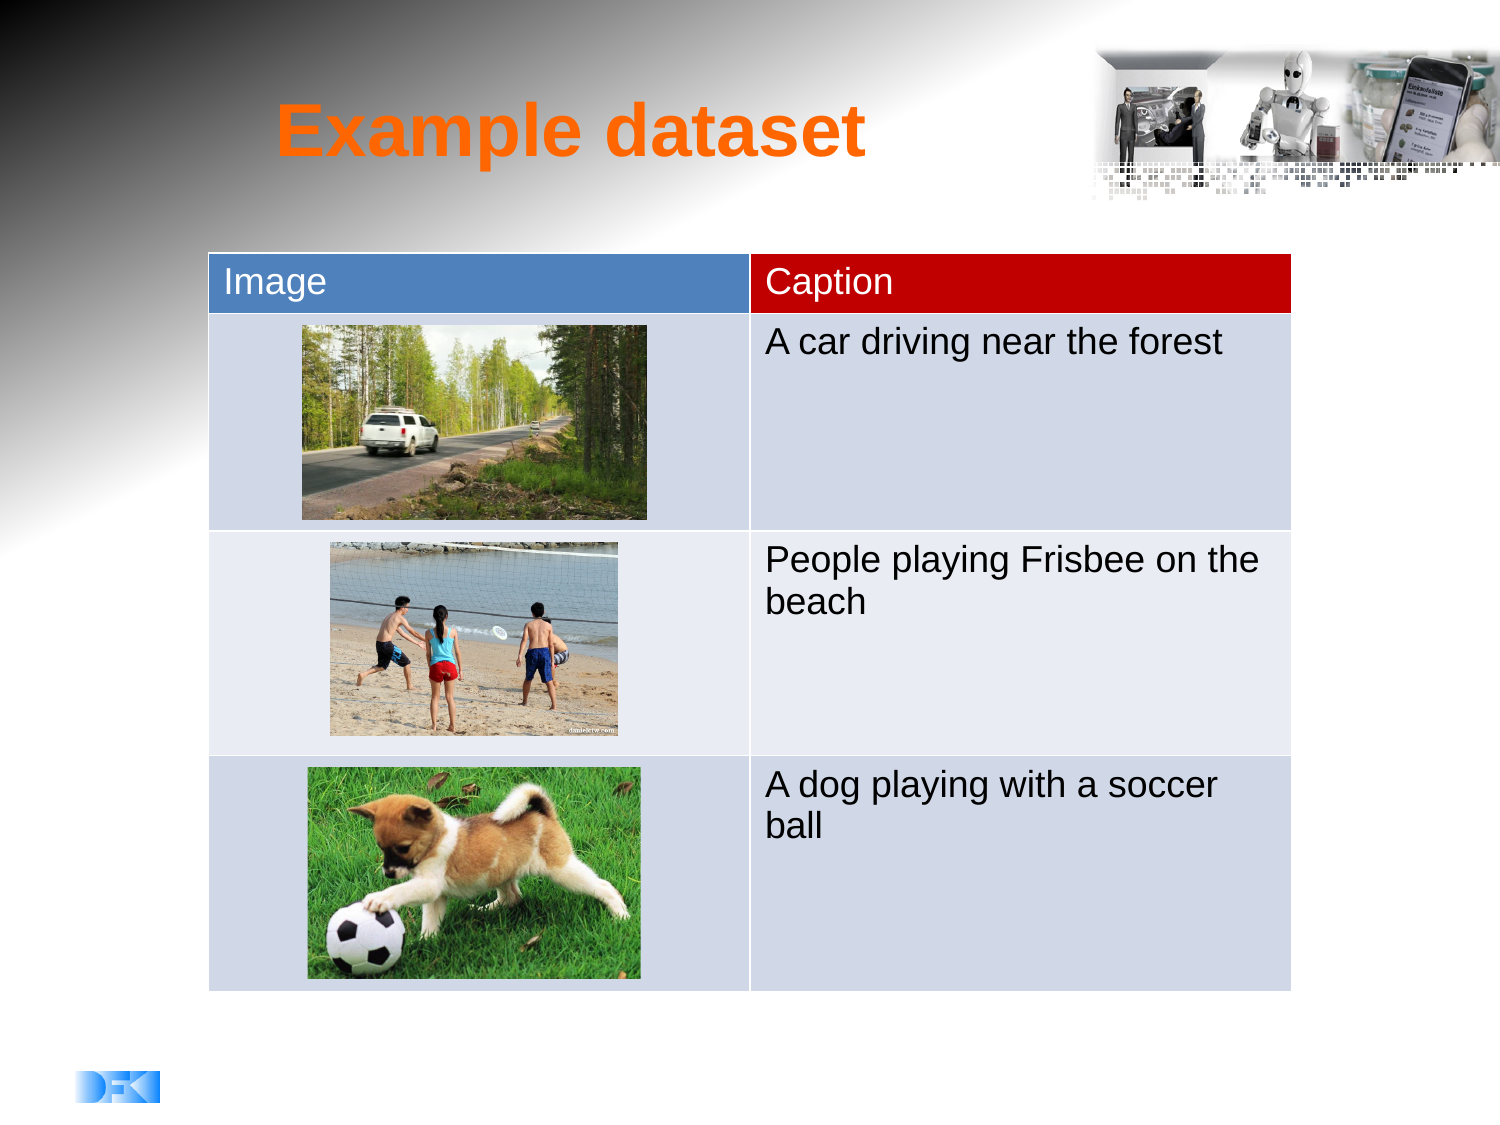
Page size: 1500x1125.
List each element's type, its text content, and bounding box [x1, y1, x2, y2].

picture [307, 766, 641, 979]
table_cell A car driving near the forest [751, 314, 1291, 530]
picture [301, 325, 647, 520]
table_cell [209, 756, 749, 991]
picture [329, 542, 619, 736]
table_header Image [209, 254, 749, 313]
table_header Caption [751, 254, 1291, 313]
picture [1086, 32, 1500, 202]
table_cell People playing Frisbee on the beach [751, 532, 1291, 755]
table_cell [209, 532, 749, 755]
picture [75, 1071, 160, 1103]
table_cell A dog playing with a soccer ball [751, 756, 1291, 991]
title Example dataset [74, 48, 1086, 205]
table_cell [209, 314, 749, 530]
